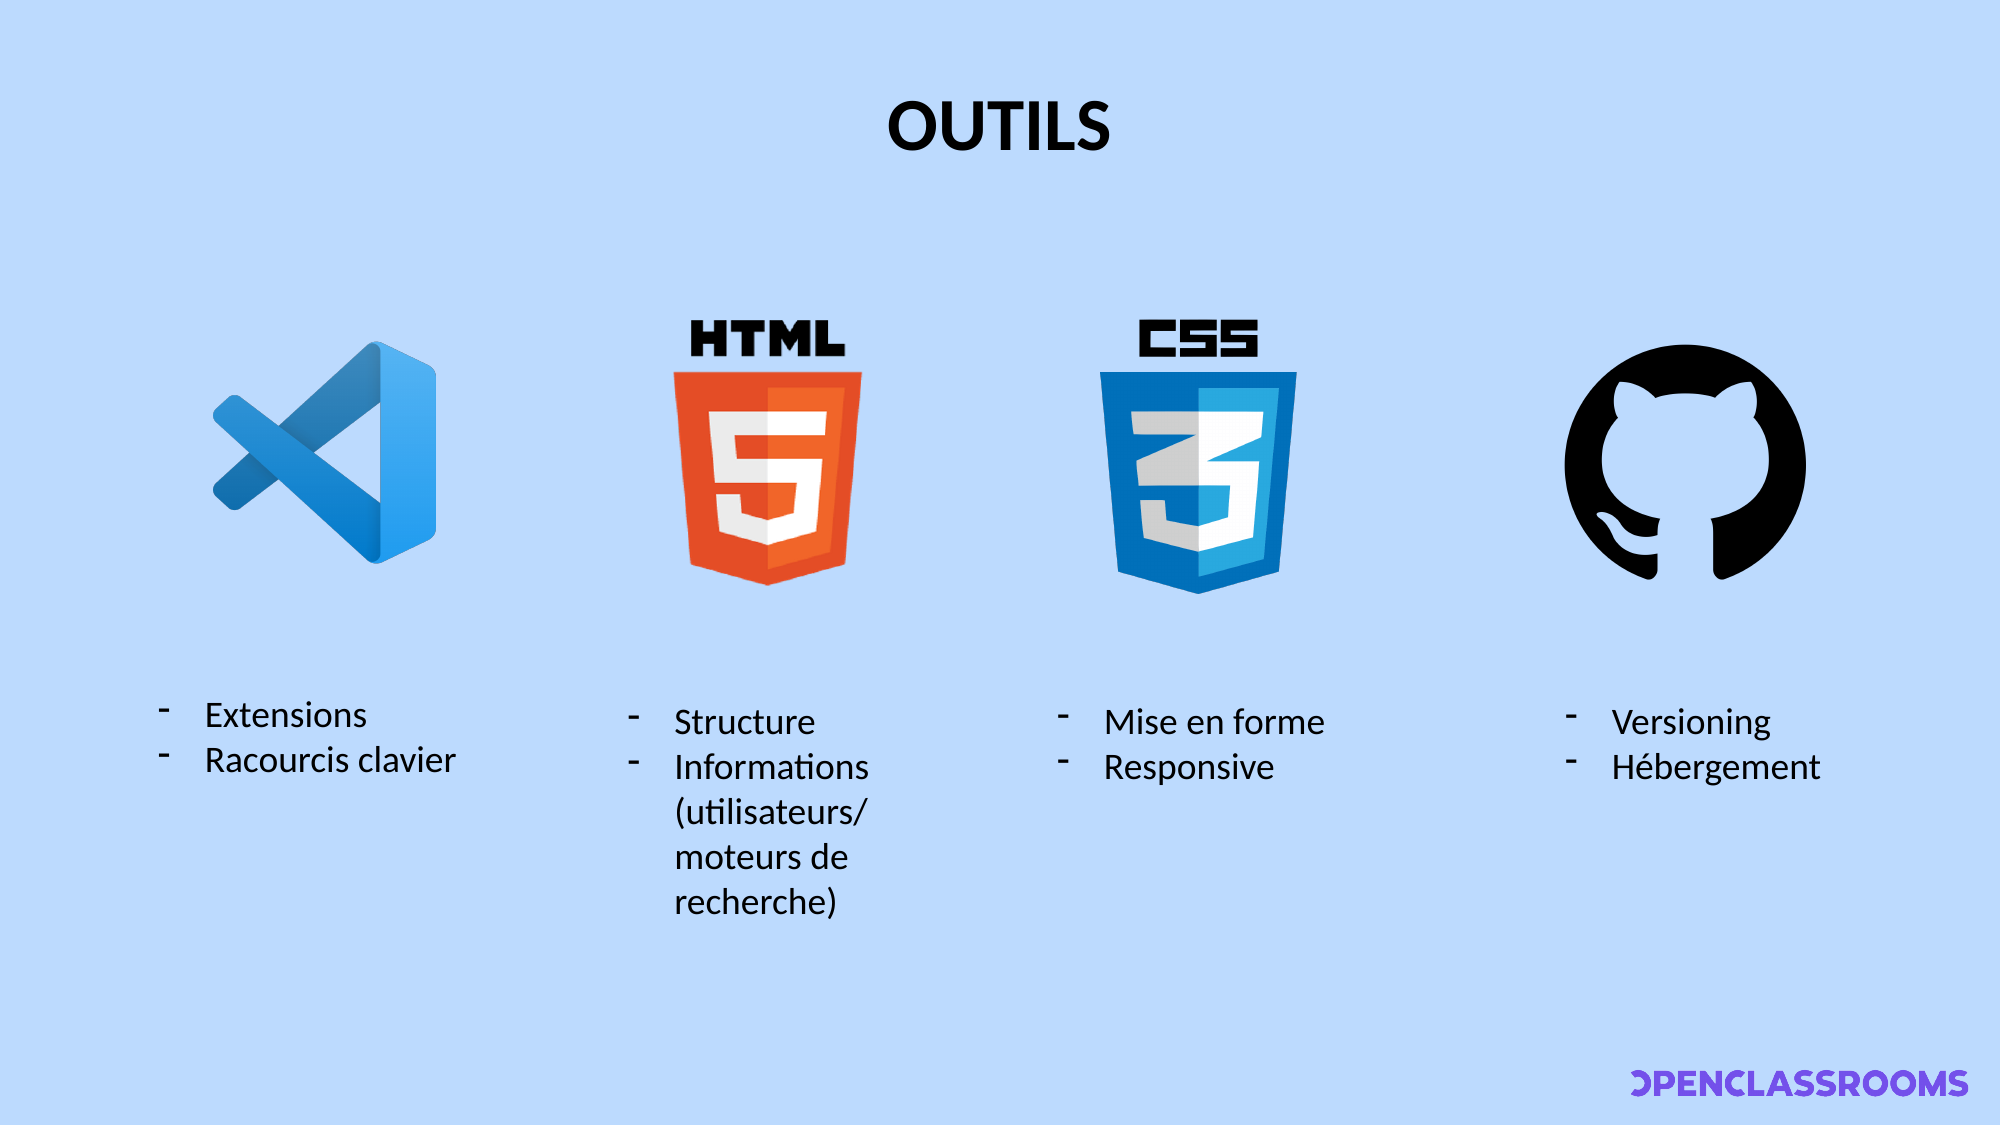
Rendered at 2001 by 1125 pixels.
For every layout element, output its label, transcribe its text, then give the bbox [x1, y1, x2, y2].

text_box Mise en forme Responsive [1042, 689, 1355, 794]
picture [213, 341, 436, 564]
text_box OUTILS [730, 68, 1270, 173]
picture [1100, 319, 1297, 595]
picture [1629, 1061, 1970, 1103]
text_box Structure Informations (utilisateurs/moteurs de recherche) [612, 689, 902, 930]
picture [612, 297, 923, 608]
text_box Versioning Hébergement [1550, 689, 1840, 794]
text_box Extensions Racourcis clavier [143, 682, 506, 788]
picture [1546, 326, 1843, 623]
